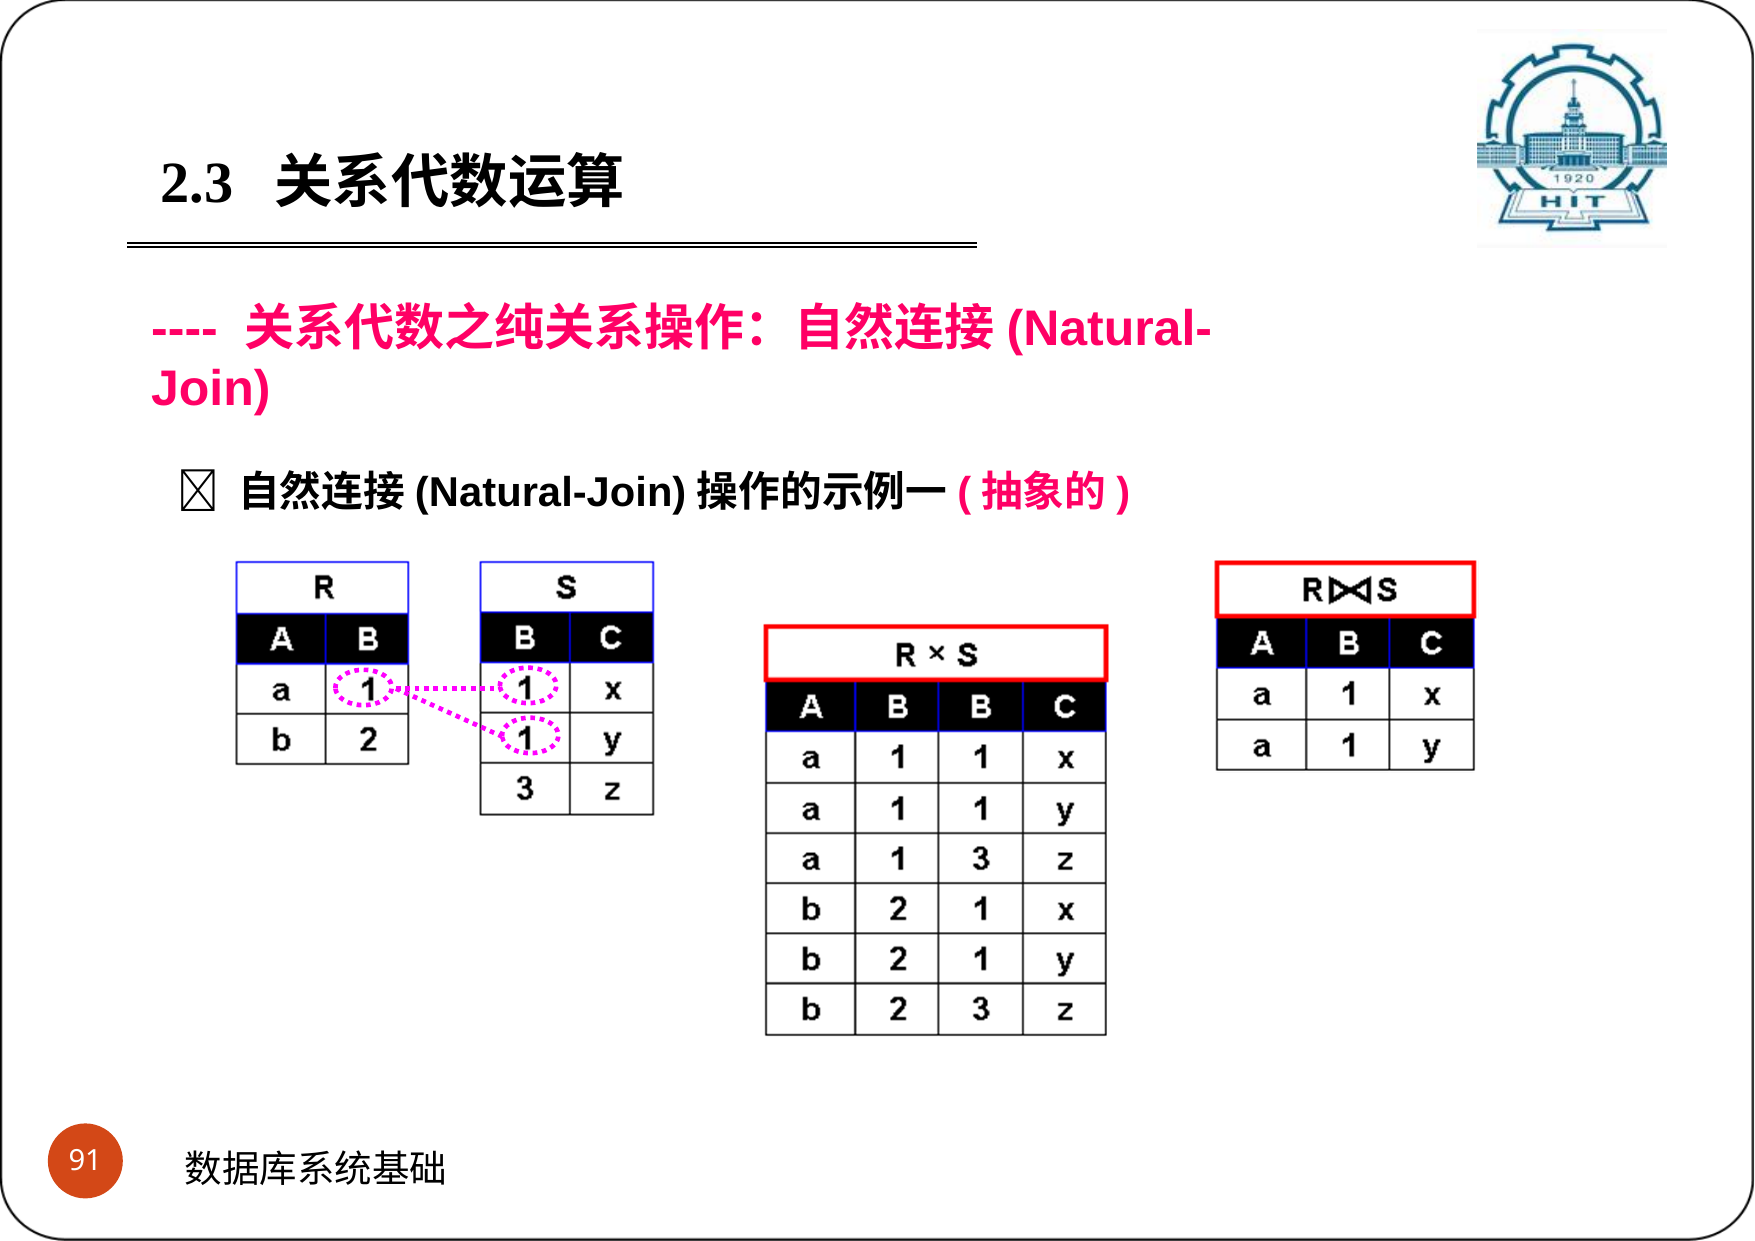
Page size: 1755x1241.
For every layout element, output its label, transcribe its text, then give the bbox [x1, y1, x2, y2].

text_box [511, 717, 518, 724]
text_box [547, 719, 554, 727]
picture [0, 0, 1755, 1241]
text_box [344, 669, 351, 676]
text_box [488, 728, 496, 735]
text_box [545, 669, 552, 677]
text_box [547, 693, 554, 700]
text_box [541, 747, 548, 754]
text_box [446, 709, 453, 716]
text_box [513, 747, 520, 754]
text_box [522, 750, 529, 756]
text_box [480, 724, 487, 732]
text_box [497, 680, 504, 693]
text_box [387, 678, 394, 685]
text_box [539, 716, 546, 723]
text_box [353, 667, 360, 674]
text_box [511, 697, 518, 704]
text_box [420, 697, 427, 705]
text_box 2.3 关系代数运算 ---- 关系代数之纯关系操作：自然连接(Natural-Join)  自然连接(Natural-Join)操作的示例一(抽象的) [149, 144, 1313, 515]
text_box [333, 682, 340, 695]
text_box [336, 674, 344, 682]
text_box [429, 701, 436, 708]
text_box [761, 622, 1109, 1038]
text_box [388, 688, 394, 695]
text_box [501, 672, 508, 680]
text_box [380, 671, 388, 679]
text_box [552, 686, 559, 693]
text_box [374, 699, 381, 706]
text_box [463, 717, 470, 724]
text_box [553, 726, 561, 733]
text_box [234, 559, 412, 768]
text_box [454, 713, 461, 720]
text_box [500, 730, 506, 743]
text_box [346, 699, 353, 706]
text_box [372, 668, 379, 675]
text_box [411, 694, 419, 701]
text_box [520, 700, 527, 706]
text_box [539, 697, 546, 704]
text_box [365, 702, 372, 708]
text_box [477, 559, 656, 818]
text_box [504, 743, 512, 750]
text_box [549, 743, 556, 750]
text_box [403, 690, 410, 697]
text_box [437, 705, 444, 712]
text_box [536, 666, 543, 673]
text_box [520, 715, 526, 722]
text_box [338, 695, 345, 702]
text_box [502, 693, 510, 700]
text_box [497, 732, 504, 739]
text_box [554, 736, 561, 743]
text_box [382, 695, 390, 702]
text_box [551, 676, 559, 683]
text_box [394, 686, 402, 693]
text_box [1213, 558, 1479, 773]
text_box [508, 667, 516, 674]
text_box [471, 721, 479, 728]
text_box [503, 722, 510, 730]
